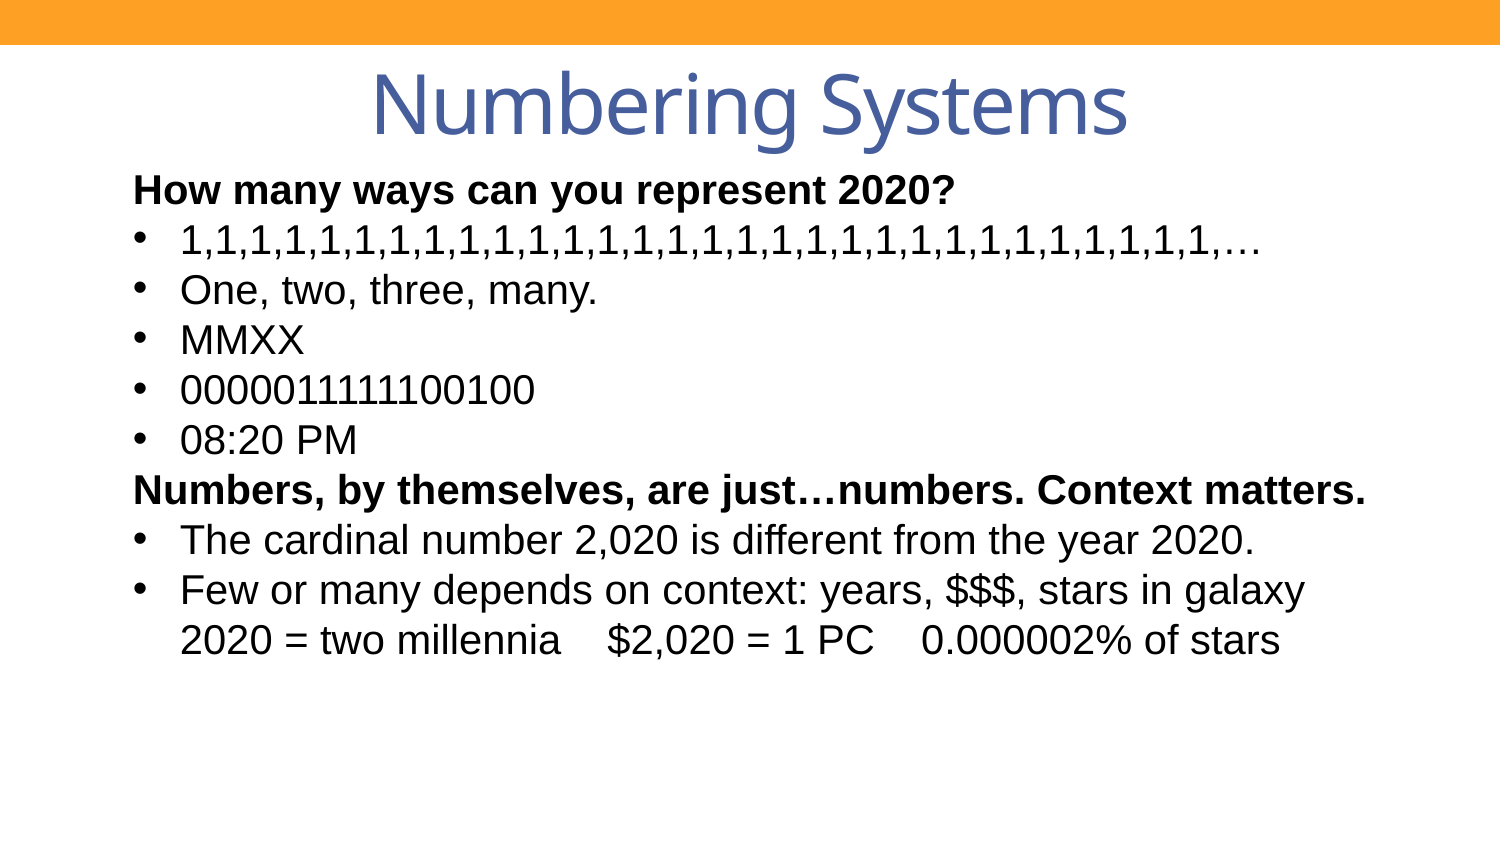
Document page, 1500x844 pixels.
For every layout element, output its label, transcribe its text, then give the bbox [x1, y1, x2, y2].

title Numbering Systems [75, 40, 1425, 162]
text_box How many ways can you represent 2020? 1,1,1,1,1,1,1,1,1,1,1,1,1,1,1,1,1,1,1,1,1,1,1,1,1,1,1,1,1,1,… One, two, three, many. MMXX 0000011111100100 08:20 PM Numbers, by themselves, are just…numbers. Context matters. The cardinal number 2,020 is different from the year 2020. Few or many depends on context: years, $$$, stars in galaxy 2020 = two millennia $2,020 = 1 PC 0.000002% of stars [118, 155, 1425, 671]
